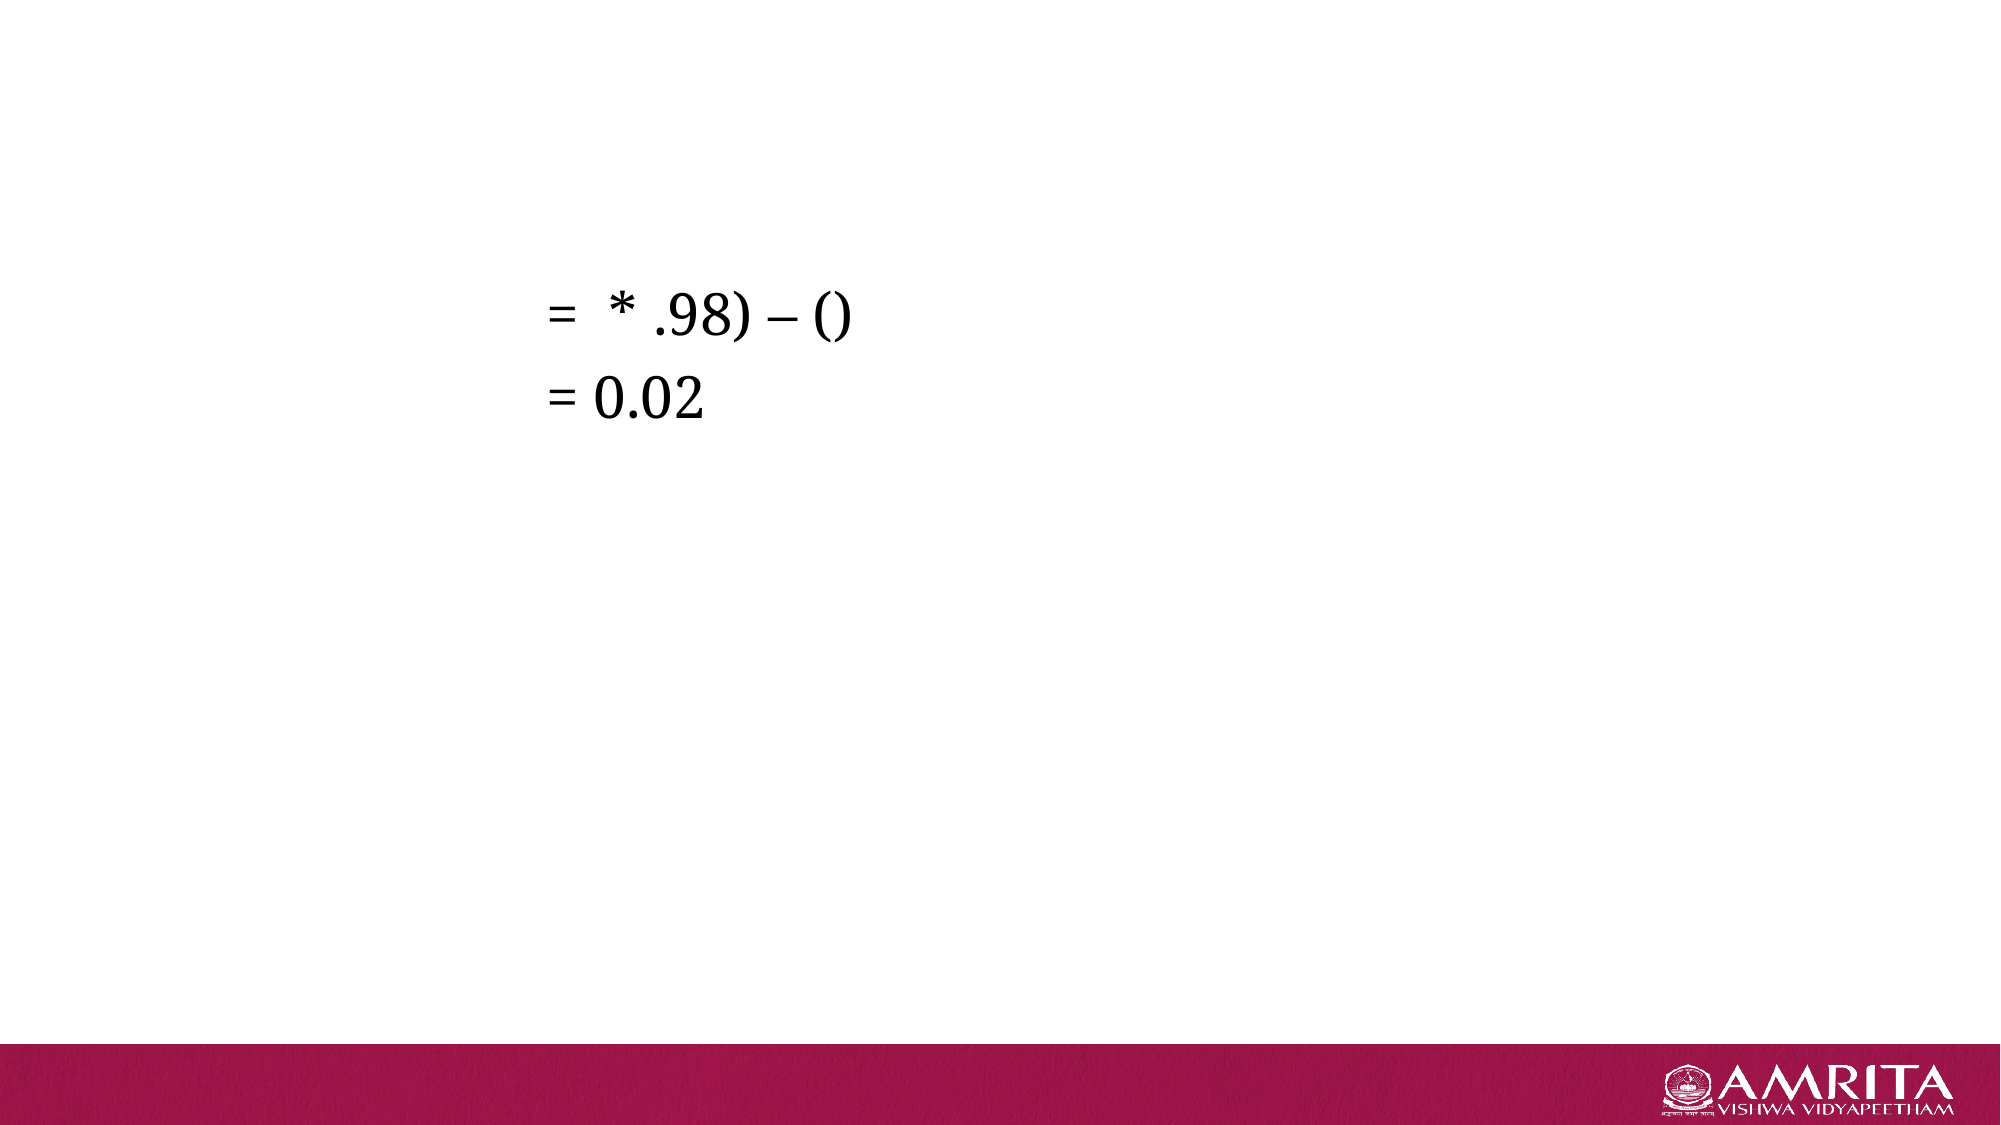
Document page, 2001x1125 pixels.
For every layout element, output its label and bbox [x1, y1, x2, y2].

picture [0, 1044, 2001, 1125]
